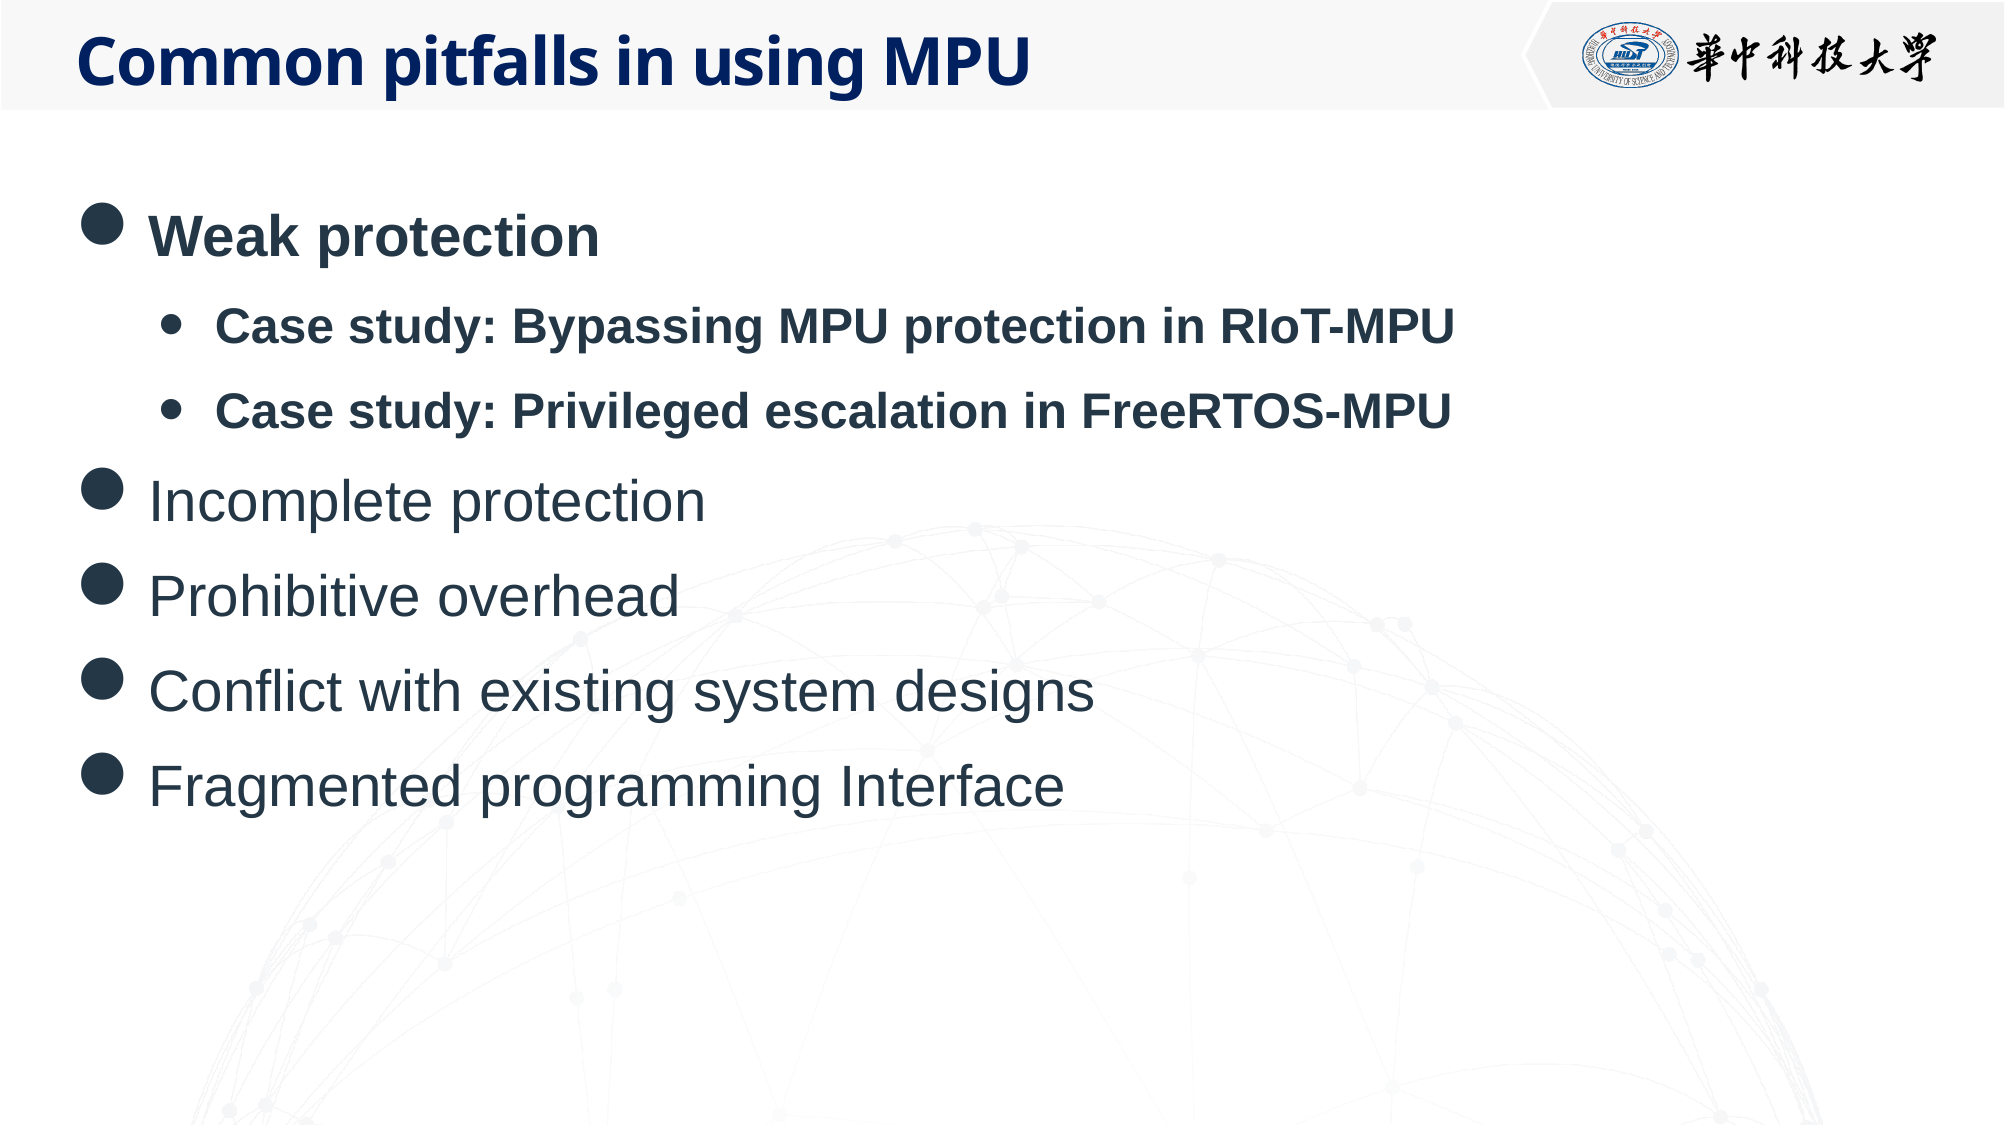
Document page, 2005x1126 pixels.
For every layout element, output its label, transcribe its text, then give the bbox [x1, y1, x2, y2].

list Weak protection Case study: Bypassing MPU protection in RIoT-MPU Case study: Privileged escalation in FreeRTOS-MPU Incomplete protection Prohibitive overhead Conflict with existing system designs Fragmented programming Interface [61, 190, 1773, 884]
title Common pitfalls in using MPU [61, 0, 1773, 107]
